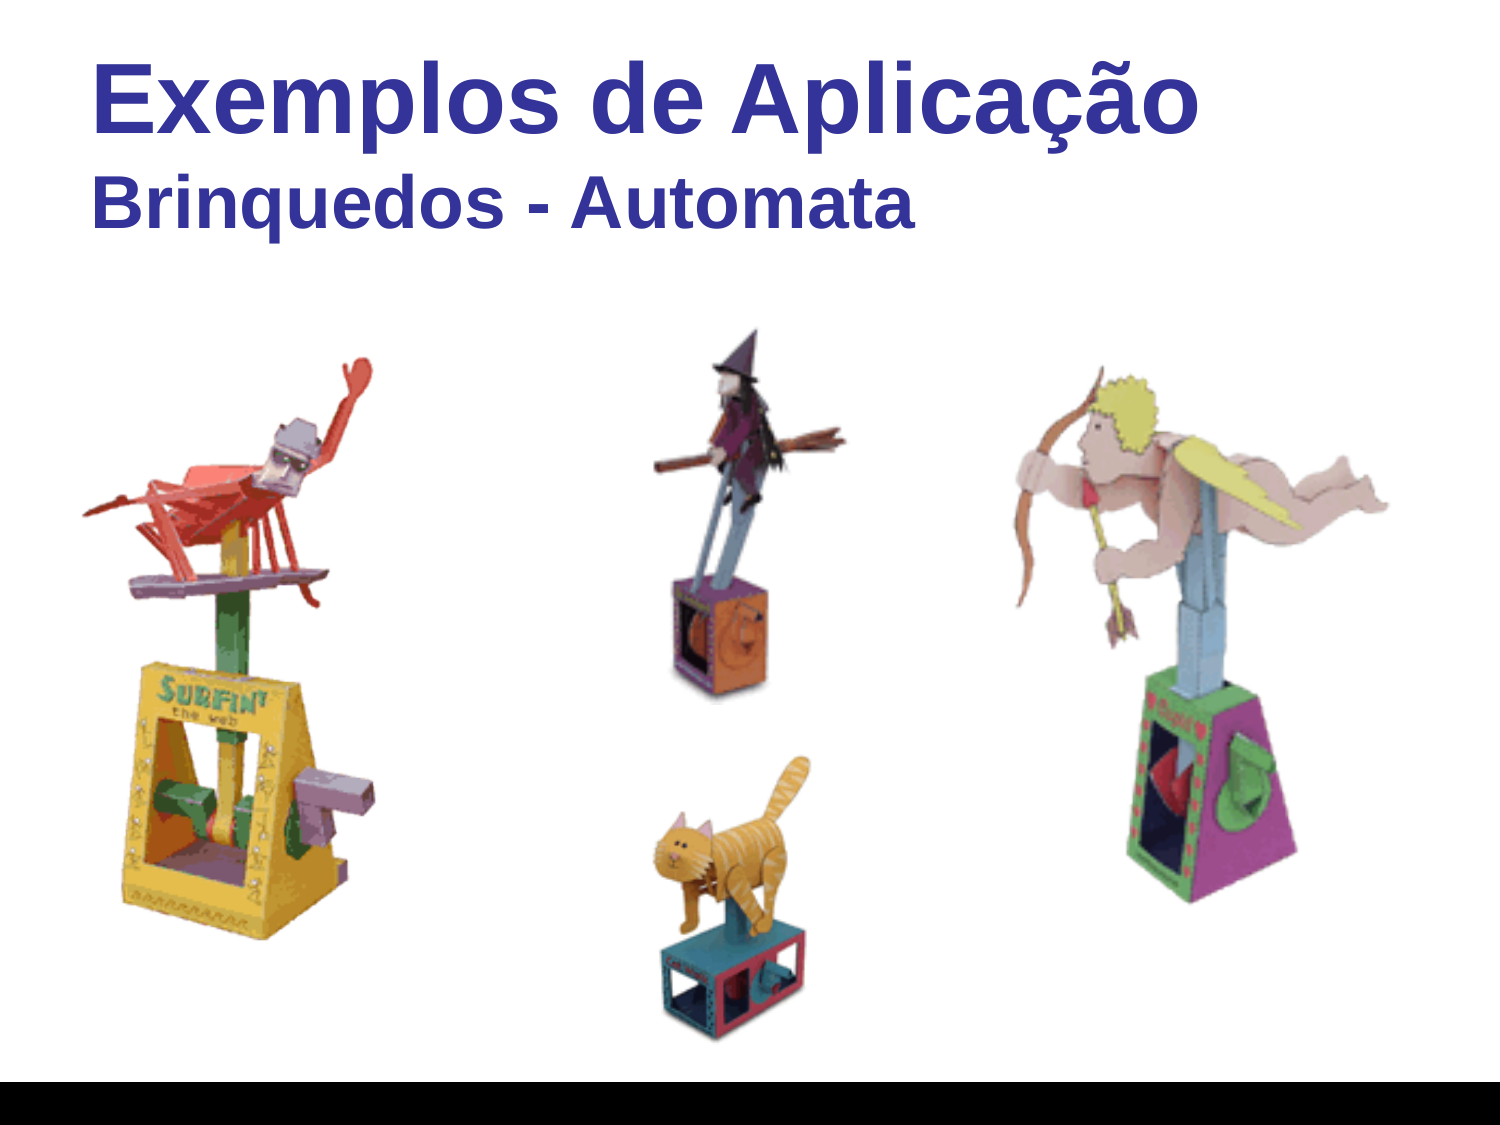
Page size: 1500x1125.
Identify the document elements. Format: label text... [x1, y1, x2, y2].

picture [549, 314, 850, 705]
picture [41, 290, 422, 963]
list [643, 751, 822, 1047]
title Exemplos de Aplicação Brinquedos - Automata [75, 45, 1425, 233]
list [939, 361, 1401, 913]
